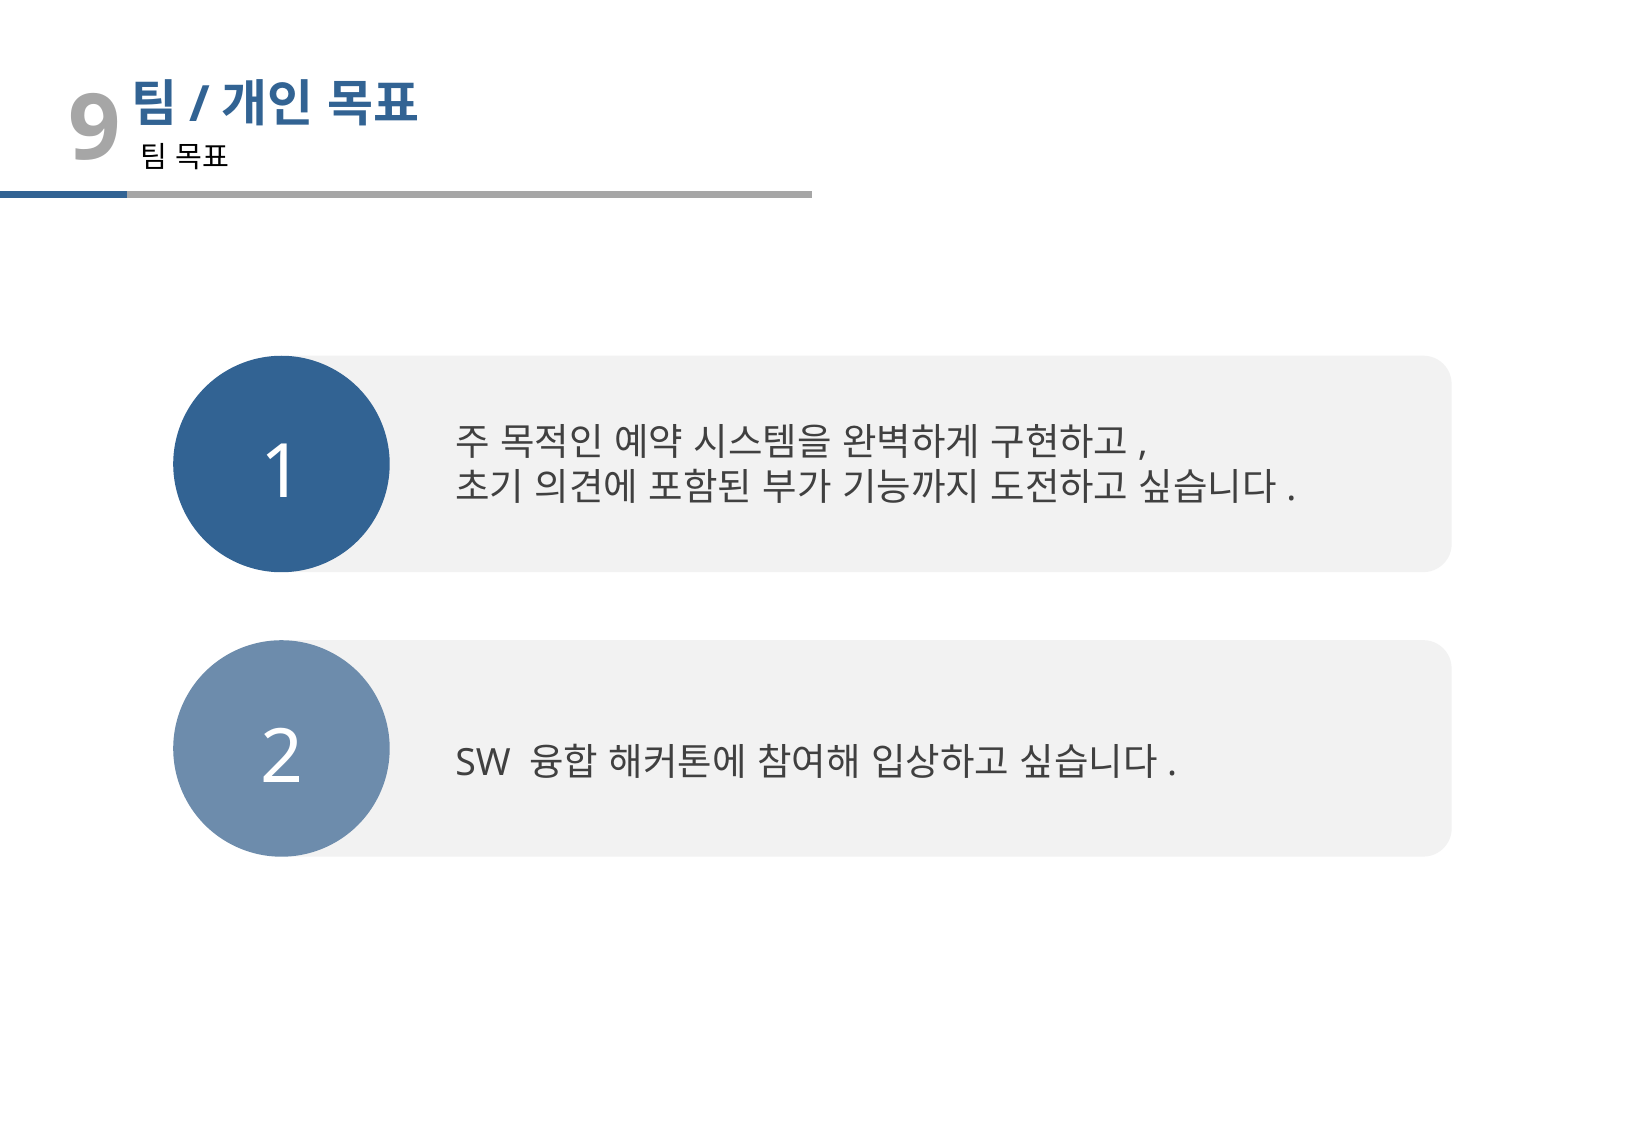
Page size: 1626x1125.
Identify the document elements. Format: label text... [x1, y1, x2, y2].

text_box 팀 목표 [127, 139, 244, 181]
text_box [173, 355, 1452, 857]
text_box 9 [53, 38, 127, 186]
text_box 팀/개인 목표 [127, 64, 435, 139]
